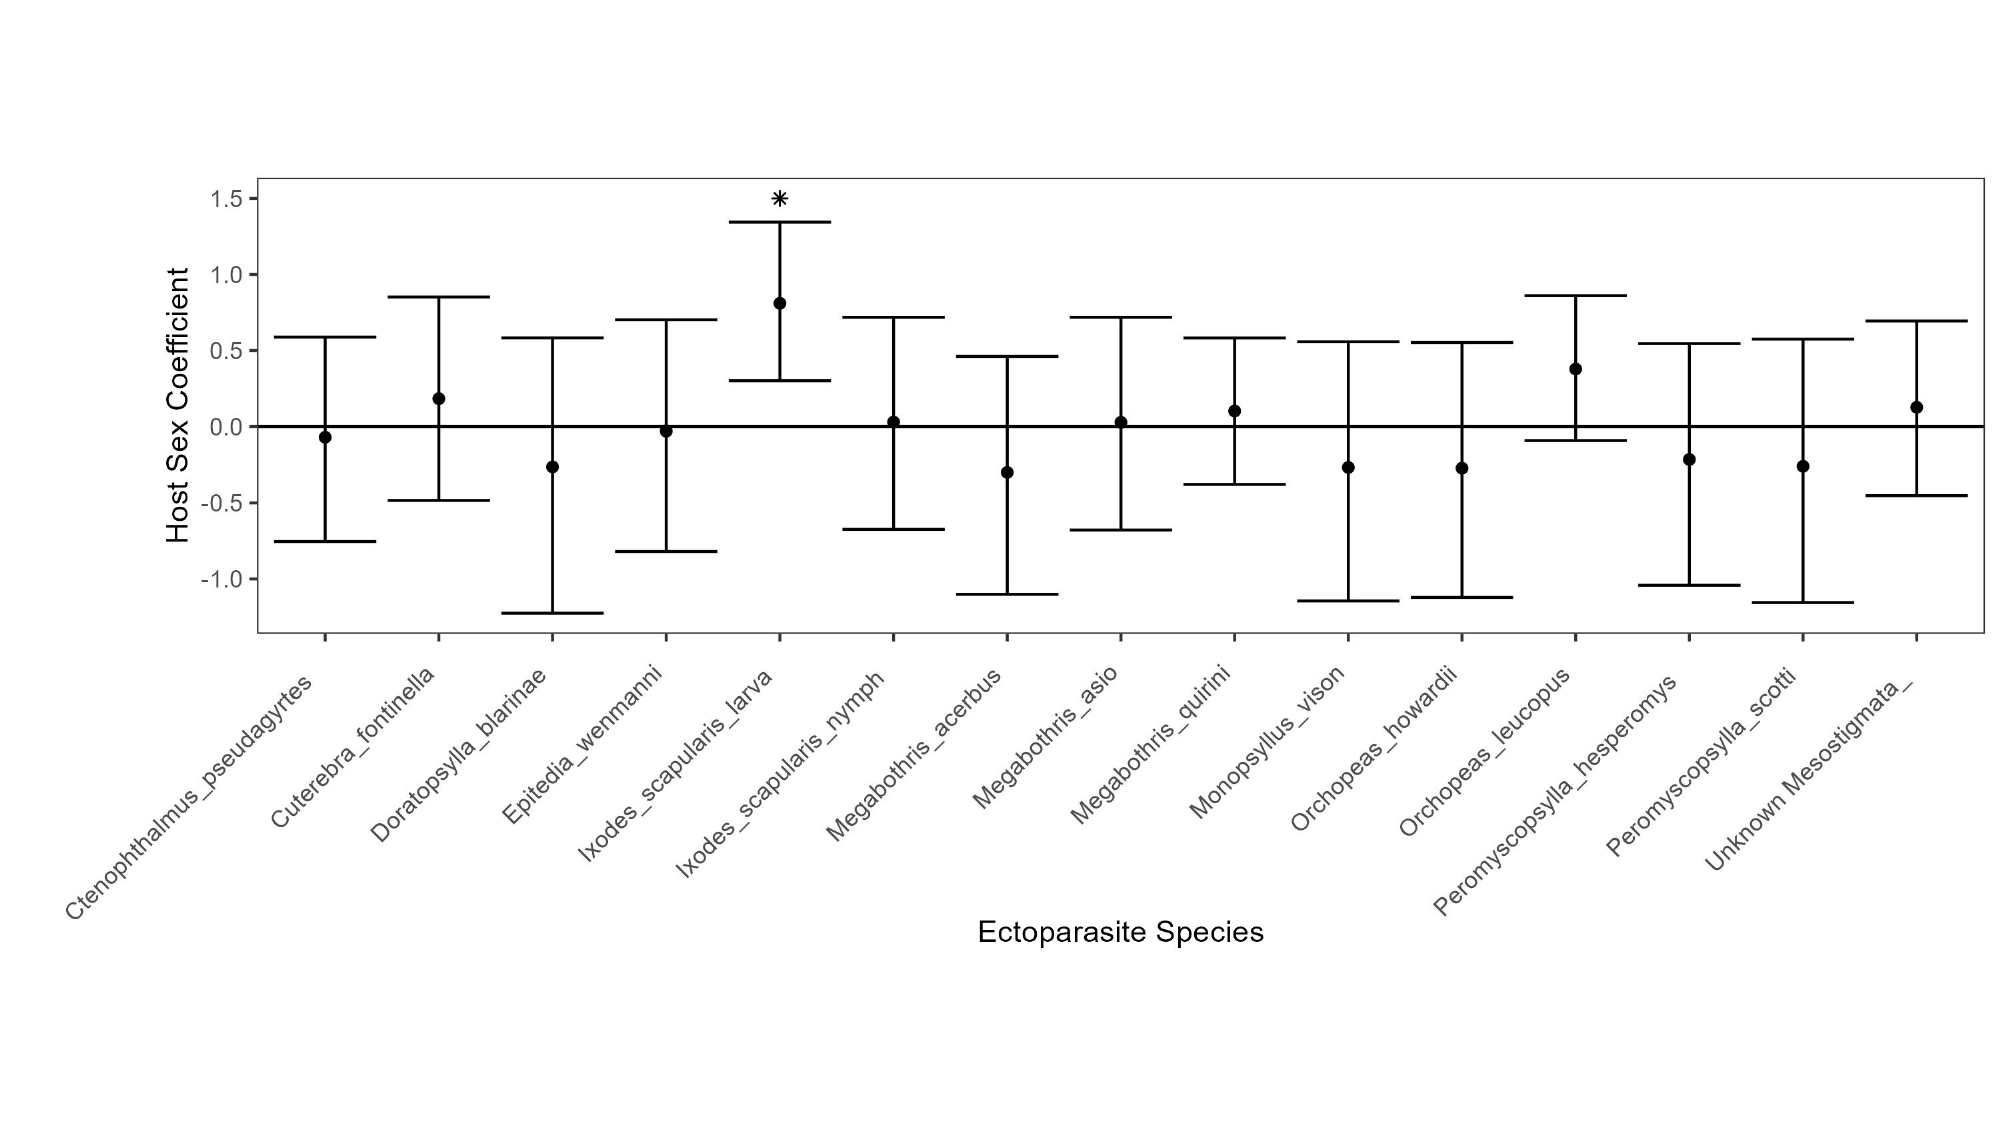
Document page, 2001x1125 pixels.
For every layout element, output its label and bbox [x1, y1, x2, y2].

picture [0, 162, 2000, 963]
